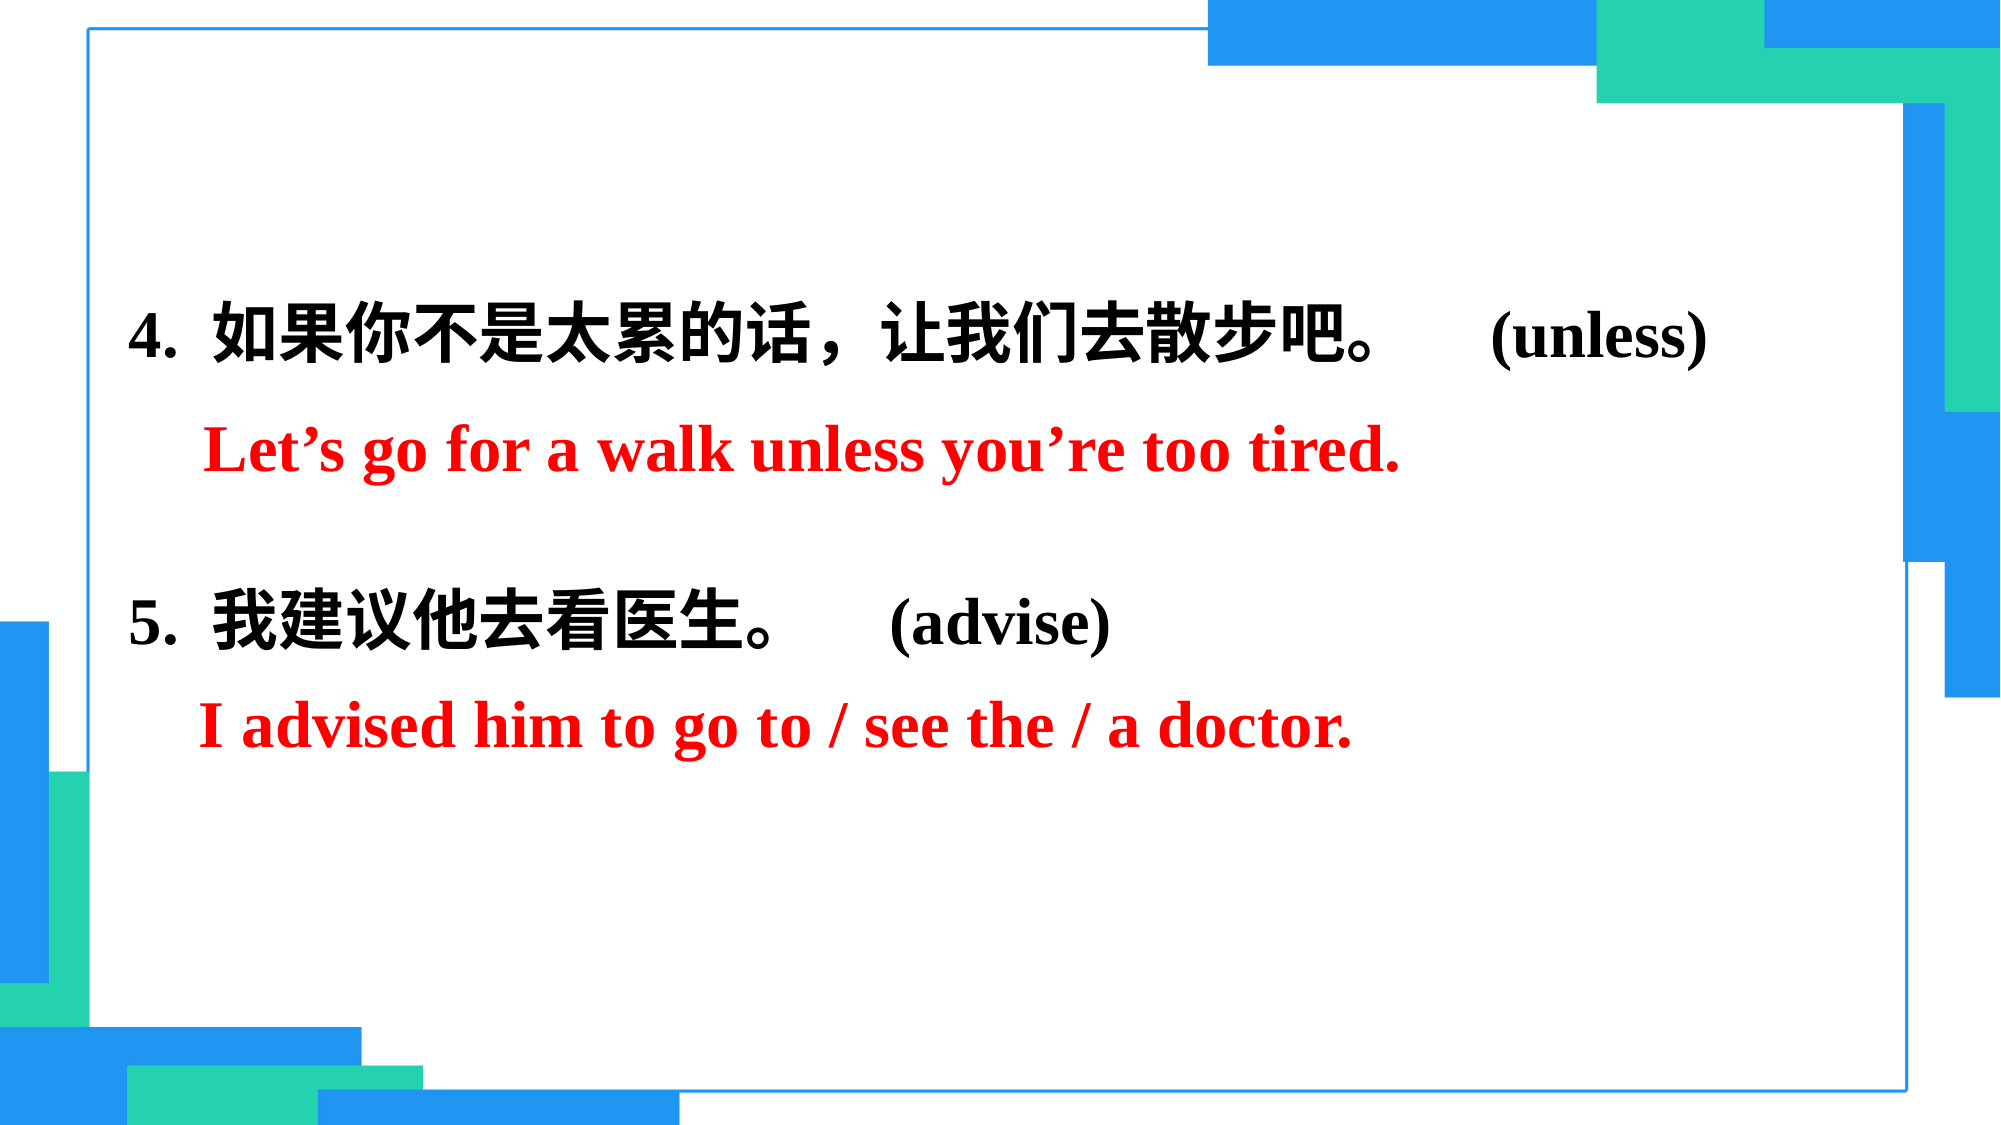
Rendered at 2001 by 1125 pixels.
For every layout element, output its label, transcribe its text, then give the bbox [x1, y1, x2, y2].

text_box Let’s go for a walk unless you’re too tired. [188, 397, 1756, 492]
text_box 4. 如果你不是太累的话，让我们去散步吧。 (unless) 5. 我建议他去看医生。 (advise) [114, 267, 1851, 666]
picture [0, 0, 2001, 1125]
text_box I advised him to go to / see the / a doctor. [184, 673, 1756, 769]
